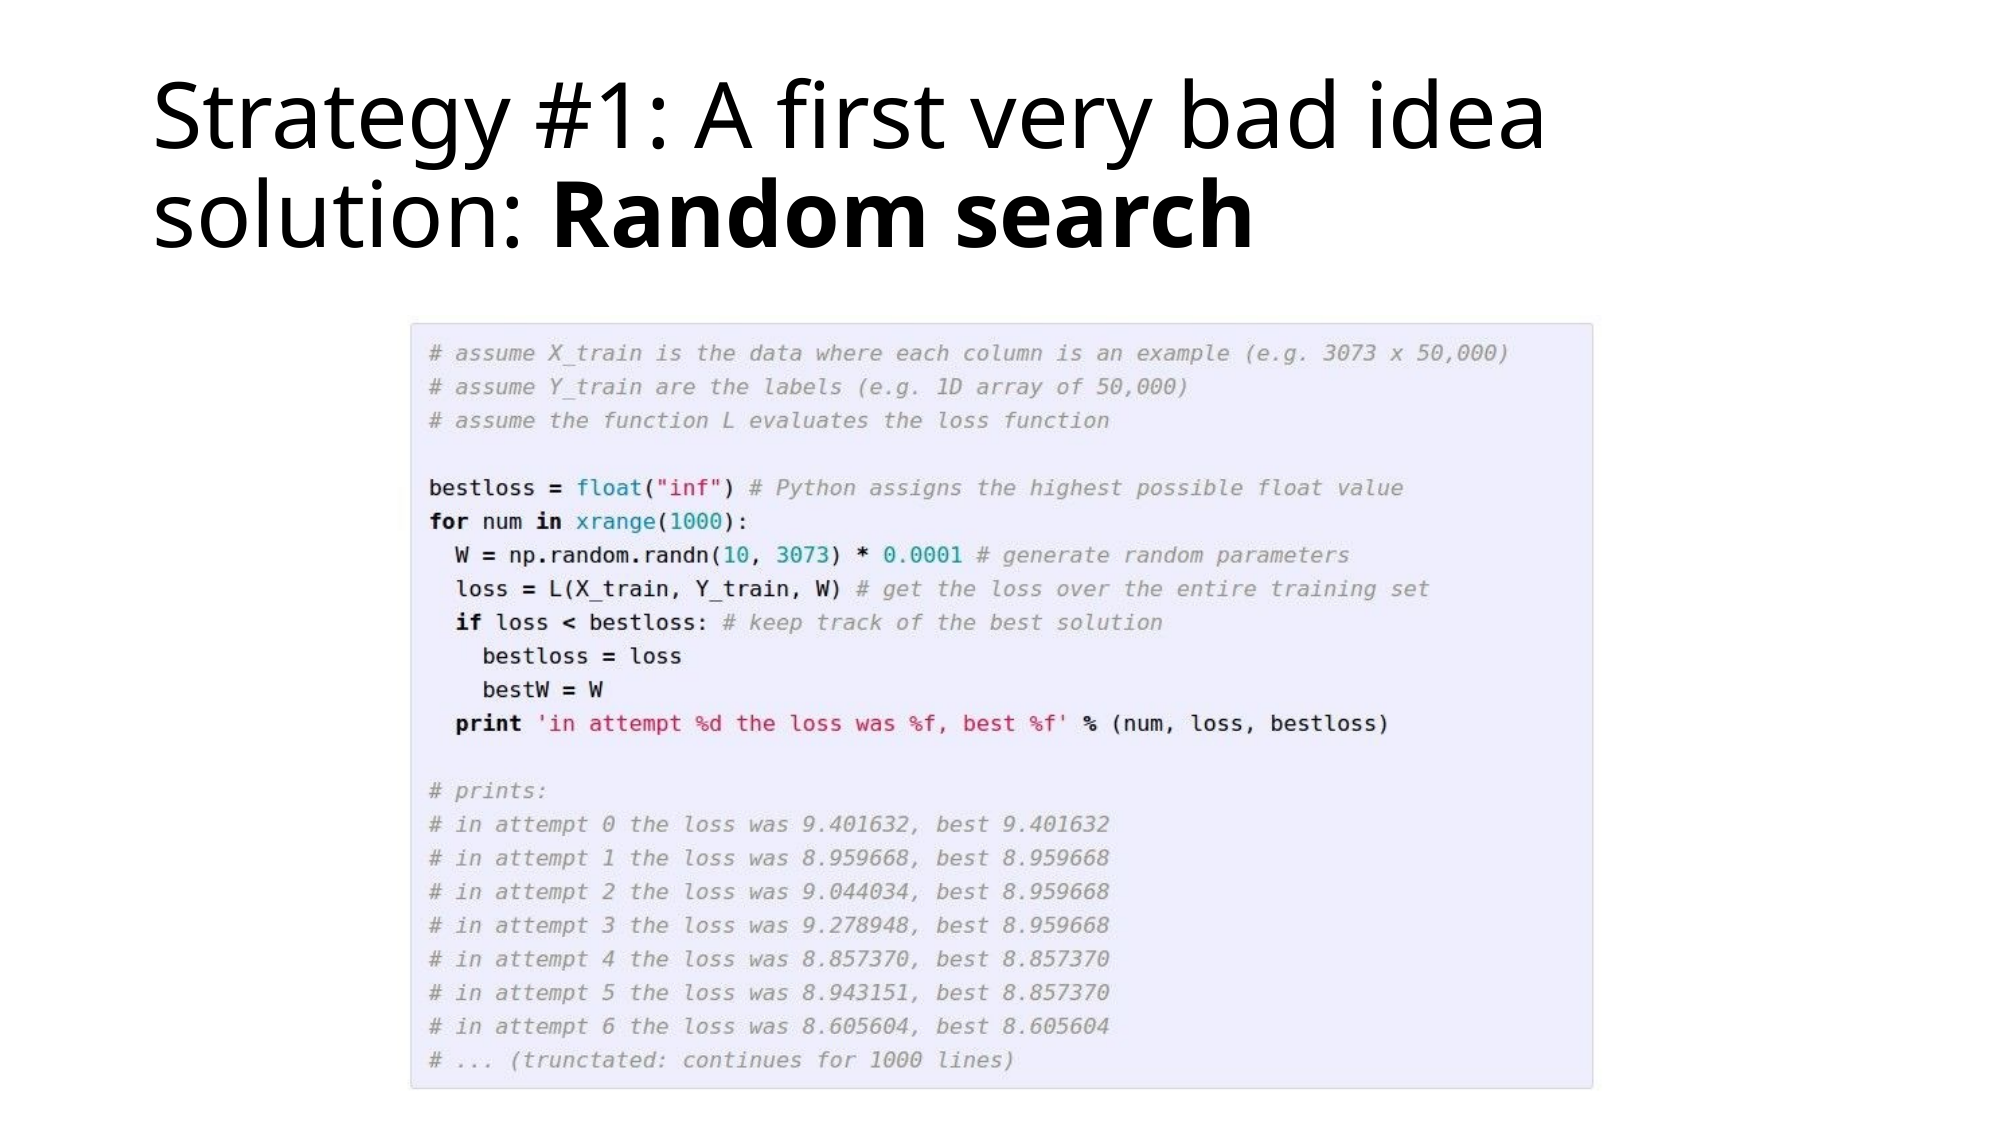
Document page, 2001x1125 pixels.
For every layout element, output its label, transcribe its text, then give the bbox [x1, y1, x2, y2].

picture [397, 315, 1603, 1100]
title Strategy #1: A first very bad idea solution: Random search [137, 59, 1863, 278]
